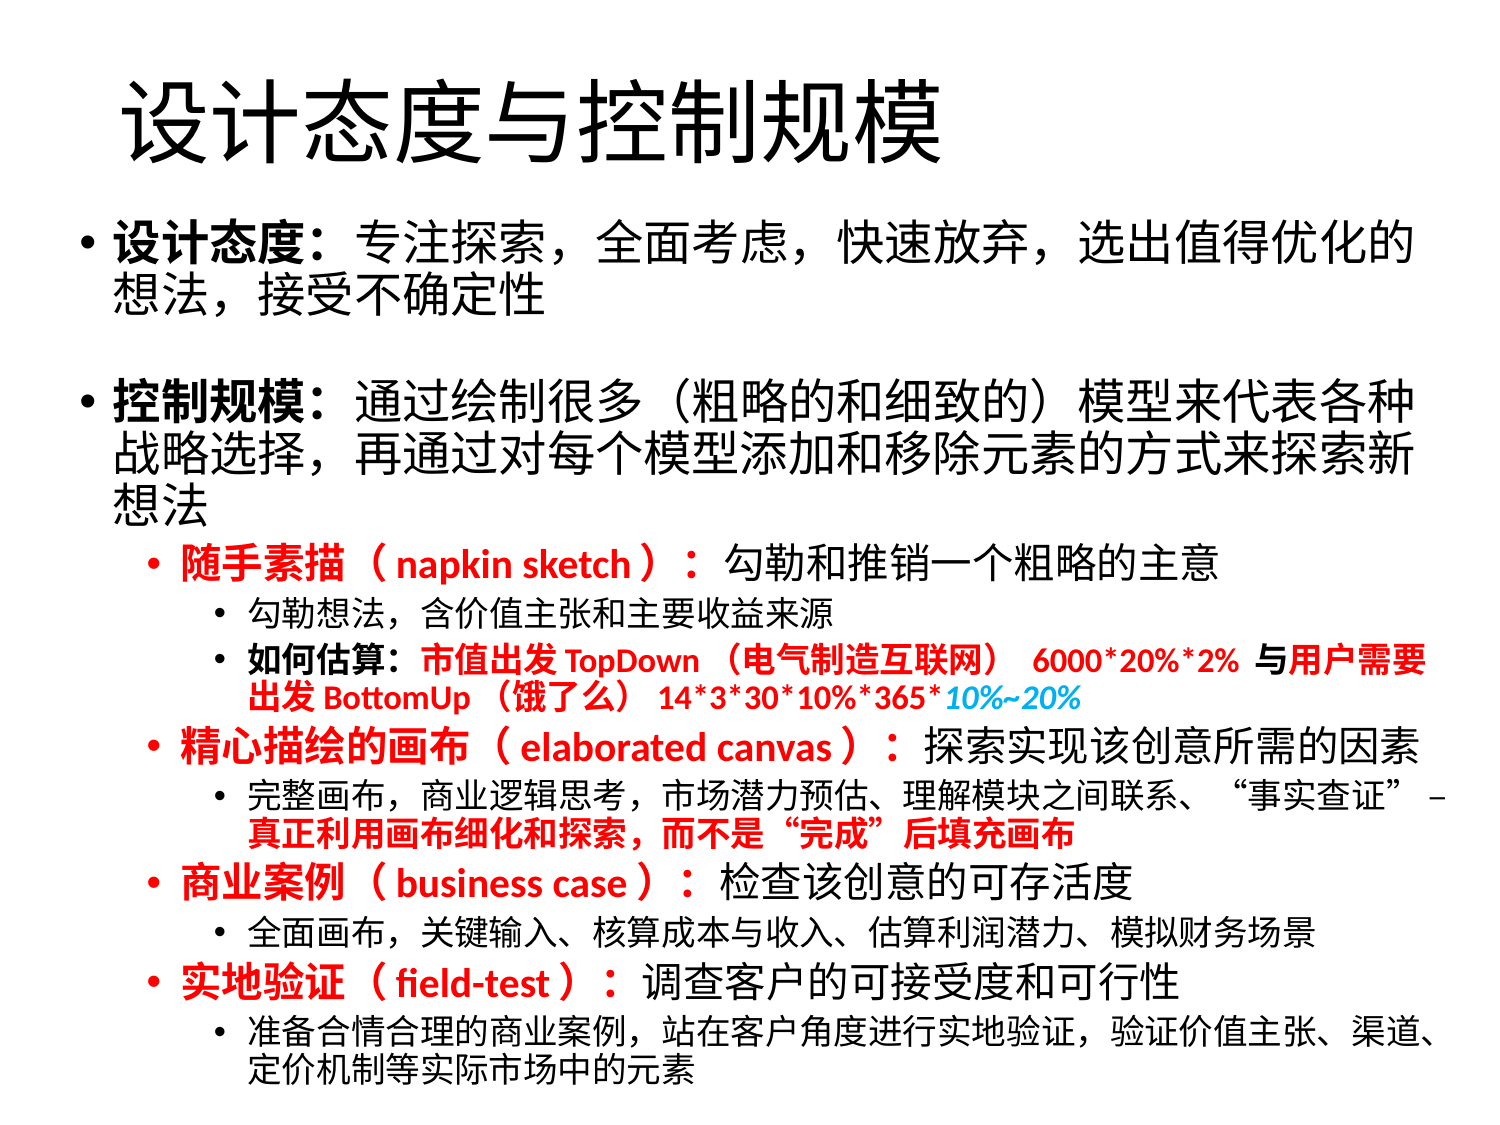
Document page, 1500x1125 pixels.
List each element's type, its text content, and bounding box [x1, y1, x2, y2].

title 设计态度与控制规模 [103, 59, 1397, 194]
list 设计态度：专注探索，全面考虑，快速放弃，选出值得优化的想法，接受不确定性 控制规模：通过绘制很多（粗略的和细致的）模型来代表各种战略选择，再通过对每个模型添加和移除元素的方式来探索新想法 随手素描（napkin sketch）：勾勒和推销一个粗略的主意 勾勒想法，含价值主张和主要收益来源 如何估算：市值出发TopDown（电气制造互联网） 6000*20%*2% 与用户需要出发BottomUp（饿了么）14*3*30*10%*365*10%~20% 精心描绘的画布（elaborated canvas）：探索实现该创意所需的因素 完整画布，商业逻辑思考，市场潜力预估、理解模块之间联系、“事实查证” – 真正利用画布细化和探索，而不是“完成”后填充画布 商业案例（business case）：检查该创意的可存活度 全面画布，关键输入、核算成本与收入、估算利润潜力、模拟财务场景 实地验证（field-test）：调查客户的可接受度和可行性 准备合情合理的商业案例，站在客户角度进行实地验证，验证价值主张、渠道、定价机制等实际市场中的元素 [64, 211, 1470, 1118]
